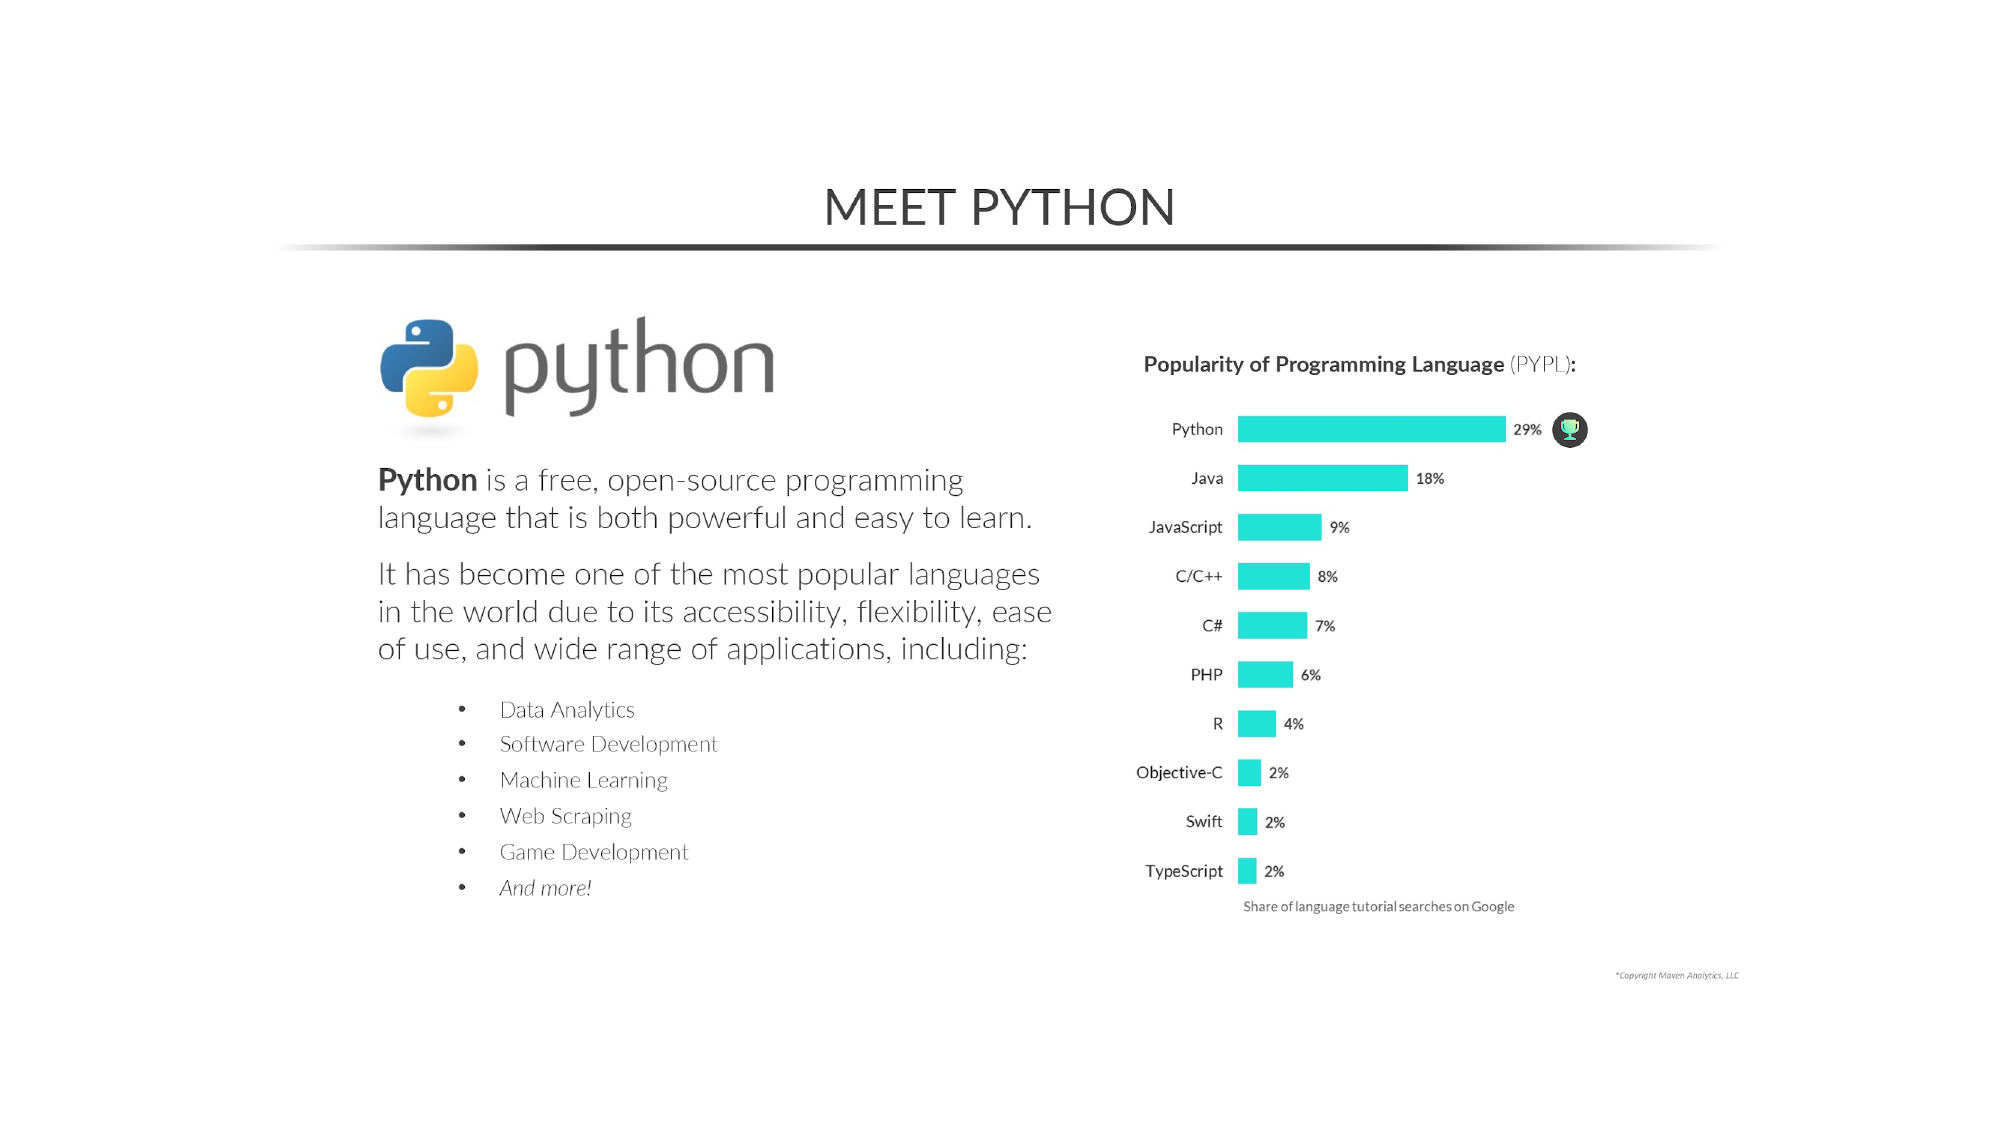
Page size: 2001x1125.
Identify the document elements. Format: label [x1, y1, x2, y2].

picture [249, 141, 1751, 987]
